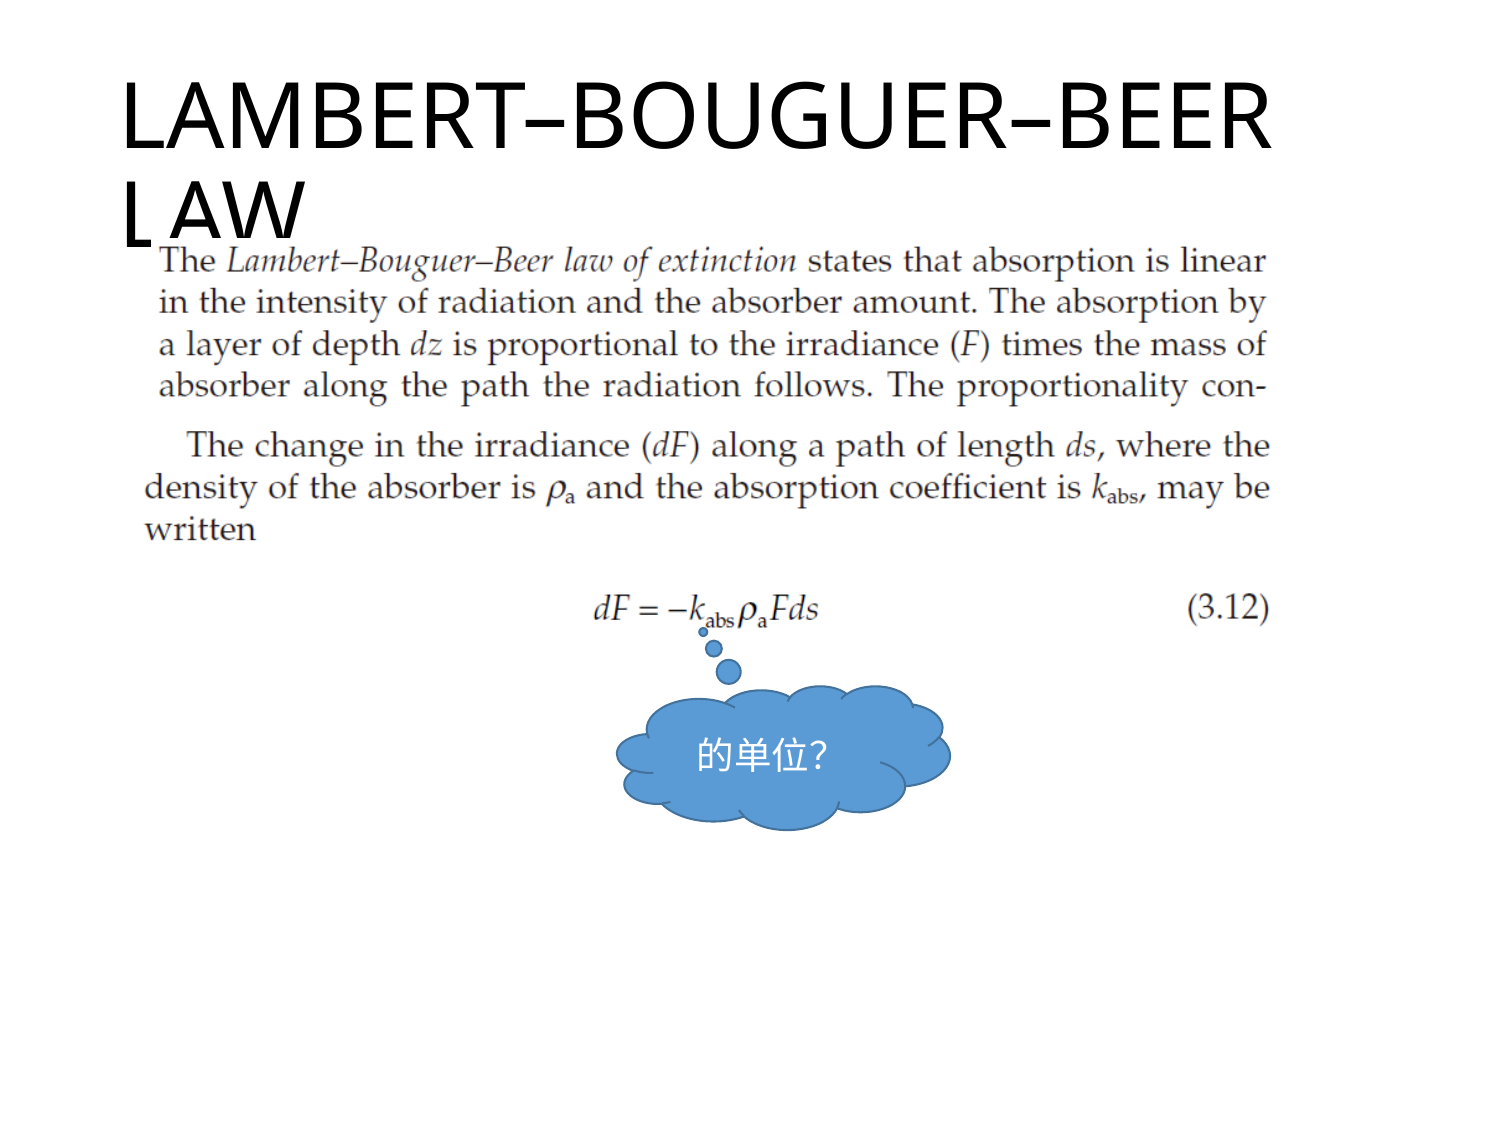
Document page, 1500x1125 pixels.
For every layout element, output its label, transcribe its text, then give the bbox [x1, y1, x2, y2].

picture [135, 425, 1286, 638]
title LAMBERT–BOUGUER–BEER LAW [103, 59, 1397, 278]
picture [151, 238, 1276, 408]
